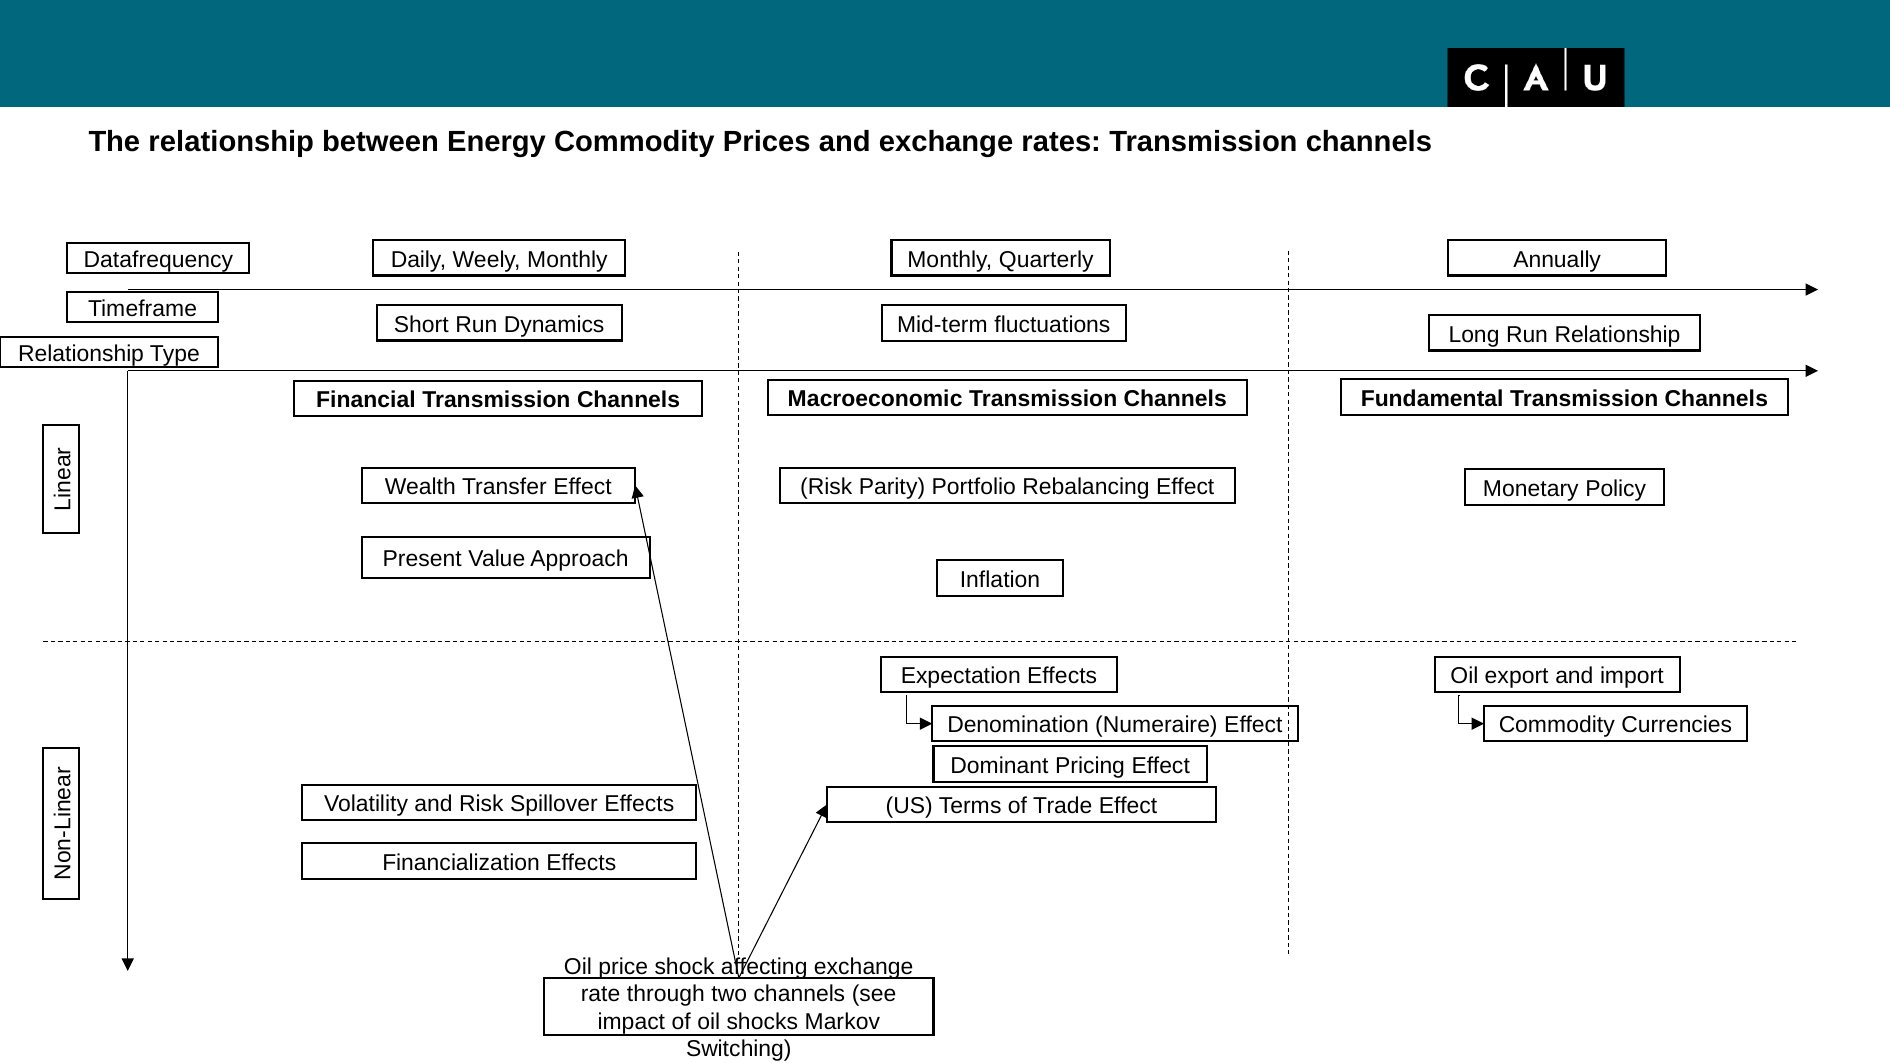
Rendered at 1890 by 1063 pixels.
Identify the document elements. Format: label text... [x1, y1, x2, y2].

text_box Timeframe [66, 291, 219, 323]
text_box Oil price shock affecting exchange rate through two channels (see impact of oil shocks Markov Switching) [543, 977, 935, 1036]
text_box Oil export and import [1434, 656, 1681, 693]
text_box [635, 485, 739, 978]
text_box Short Run Dynamics [376, 304, 623, 342]
text_box Monetary Policy [1464, 468, 1665, 506]
text_box Mid-term fluctuations [881, 304, 1127, 342]
text_box Monthly, Quarterly [890, 239, 1111, 277]
text_box Non-Linear [42, 747, 80, 900]
text_box Datafrequency [66, 242, 250, 274]
text_box Present Value Approach [361, 536, 635, 579]
text_box Expectation Effects [880, 656, 1118, 693]
text_box (Risk Parity) Portfolio Rebalancing Effect [779, 467, 1236, 504]
text_box (US) Terms of Trade Effect [826, 786, 1217, 823]
text_box Volatility and Risk Spillover Effects [301, 784, 635, 821]
text_box Macroeconomic Transmission Channels [767, 379, 1248, 416]
text_box Relationship Type [0, 336, 219, 368]
text_box Financial Transmission Channels [293, 380, 703, 417]
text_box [738, 804, 827, 978]
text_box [1456, 696, 1486, 723]
picture [0, 0, 1890, 107]
text_box The relationship between Energy Commodity Prices and exchange rates: Transmission channels [88, 121, 1743, 167]
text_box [905, 696, 934, 723]
text_box Long Run Relationship [1428, 314, 1701, 352]
text_box Dominant Pricing Effect [932, 745, 1208, 783]
text_box Linear [42, 424, 80, 534]
text_box Daily, Weely, Monthly [372, 239, 626, 277]
text_box Annually [1447, 239, 1667, 277]
text_box Financialization Effects [301, 842, 635, 880]
text_box Wealth Transfer Effect [361, 467, 636, 504]
text_box Fundamental Transmission Channels [1340, 378, 1789, 416]
text_box Denomination (Numeraire) Effect [931, 705, 1288, 742]
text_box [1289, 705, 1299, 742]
text_box Inflation [936, 559, 1064, 597]
text_box Commodity Currencies [1483, 705, 1748, 742]
